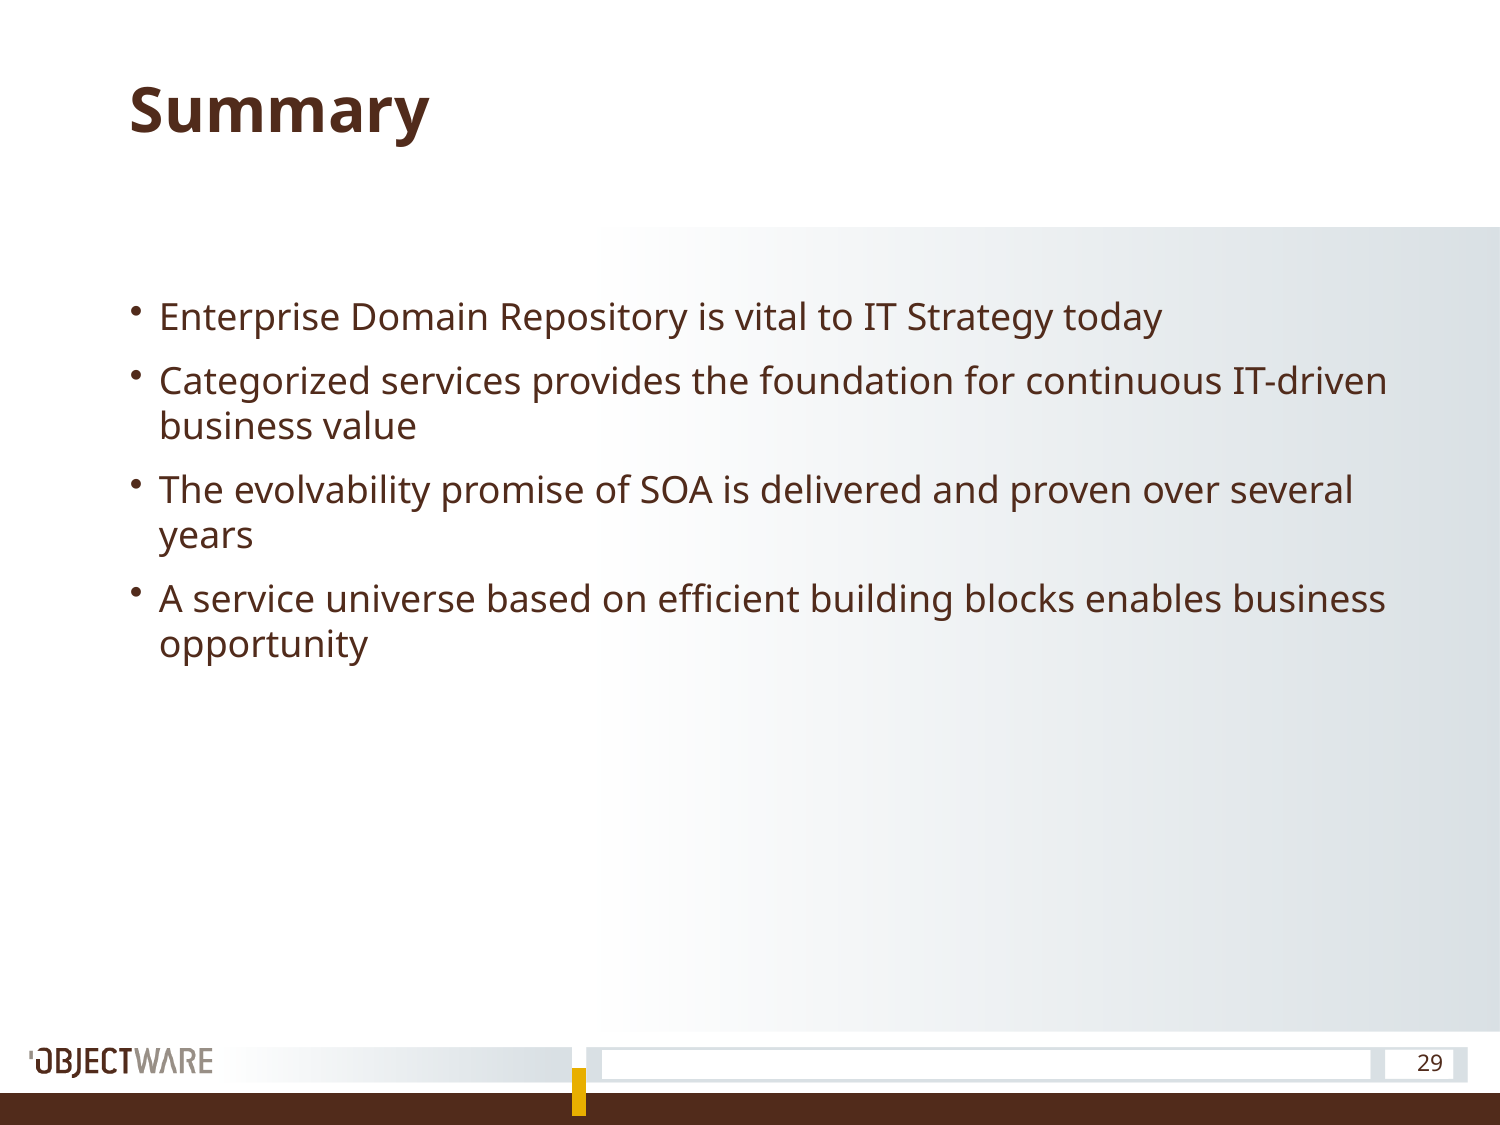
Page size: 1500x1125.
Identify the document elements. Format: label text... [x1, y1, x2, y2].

slide_number 29 [1376, 1049, 1459, 1080]
picture [0, 227, 1500, 1125]
list Enterprise Domain Repository is vital to IT Strategy today Categorized services provides the foundation for continuous IT-driven business value The evolvability promise of SOA is delivered and proven over several years A service universe based on efficient building blocks enables business opportunity [114, 214, 1459, 987]
title Summary [114, 62, 1459, 214]
